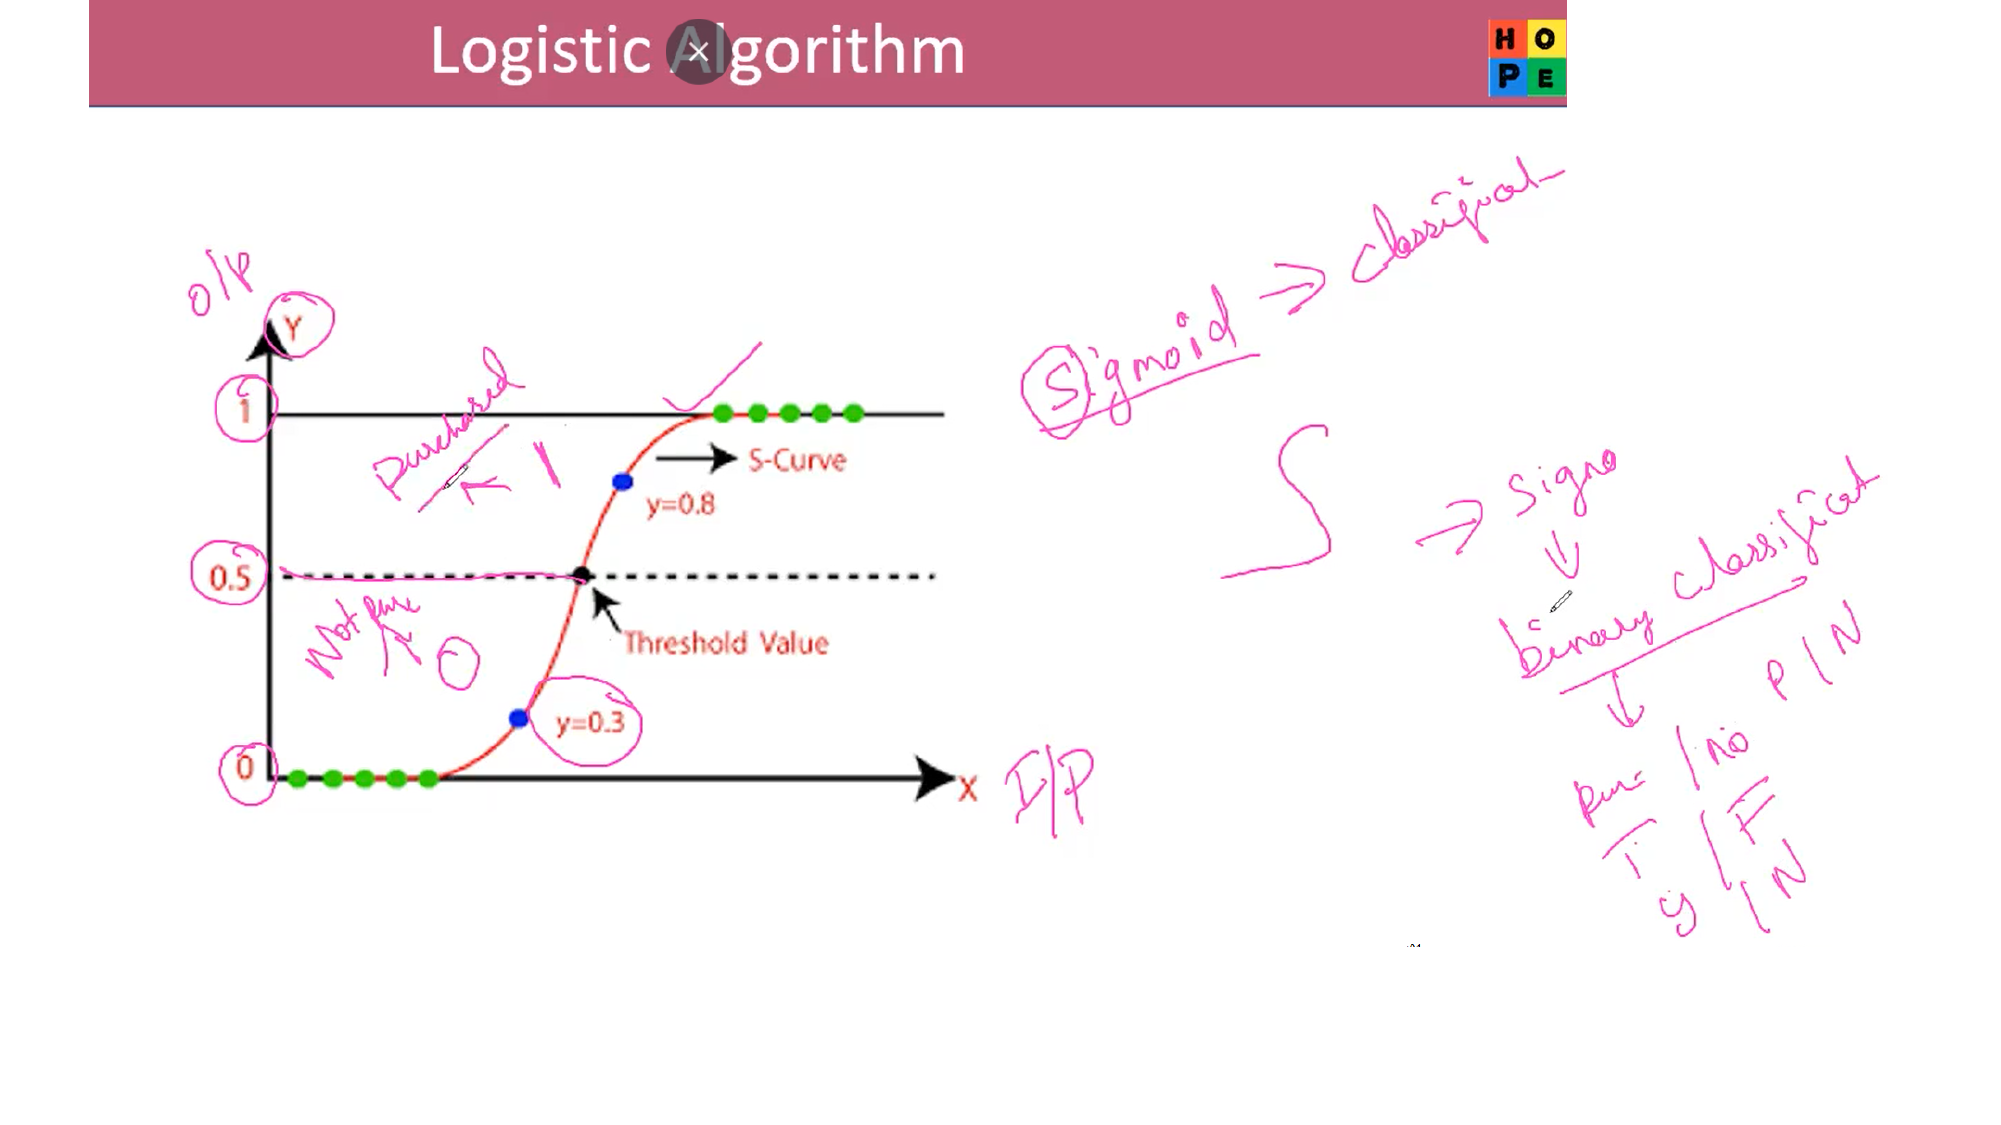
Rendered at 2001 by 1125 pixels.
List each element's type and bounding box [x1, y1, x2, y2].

picture [89, 0, 1916, 948]
